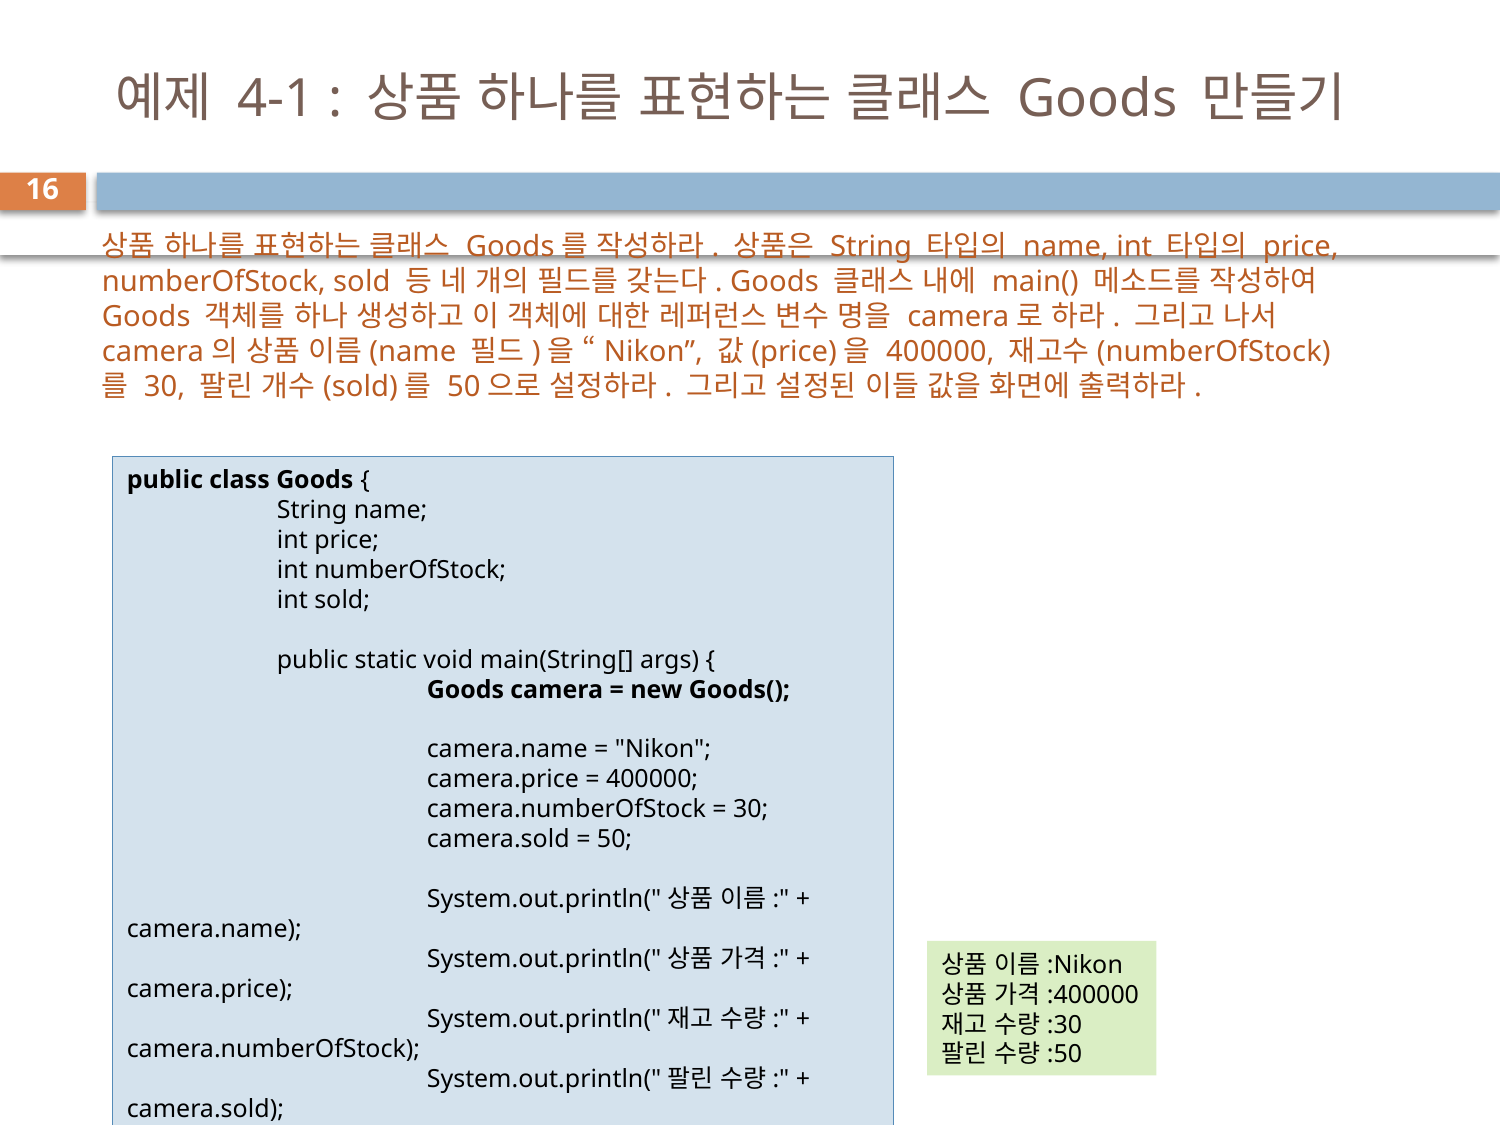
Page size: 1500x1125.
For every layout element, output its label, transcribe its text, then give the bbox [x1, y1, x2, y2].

text_box public class Goods { String name; int price; int numberOfStock; int sold; public static void main(String[] args) { Goods camera = new Goods(); camera.name = "Nikon"; camera.price = 400000; camera.numberOfStock = 30; camera.sold = 50; System.out.println("상품 이름:" + camera.name); System.out.println("상품 가격:" + camera.price); System.out.println("재고 수량:" + camera.numberOfStock); System.out.println("팔린 수량:" + camera.sold); } } [112, 456, 894, 1125]
title 예제 4-1 : 상품 하나를 표현하는 클래스 Goods 만들기 [100, 37, 1500, 153]
text_box 상품 하나를 표현하는 클래스 Goods를 작성하라. 상품은 String 타입의 name, int 타입의 price, numberOfStock, sold 등 네 개의 필드를 갖는다. Goods 클래스 내에 main() 메소드를 작성하여 Goods 객체를 하나 생성하고 이 객체에 대한 레퍼런스 변수 명을 camera로 하라. 그리고 나서 camera의 상품 이름(name 필드)을 “Nikon”, 값(price)을 400000, 재고수(numberOfStock)를 30, 팔린 개수(sold)를 50으로 설정하라. 그리고 설정된 이들 값을 화면에 출력하라. [87, 219, 1375, 410]
text_box 상품 이름:Nikon 상품 가격:400000 재고 수량:30 팔린 수량:50 [927, 940, 1157, 1076]
slide_number 16 [0, 170, 87, 211]
